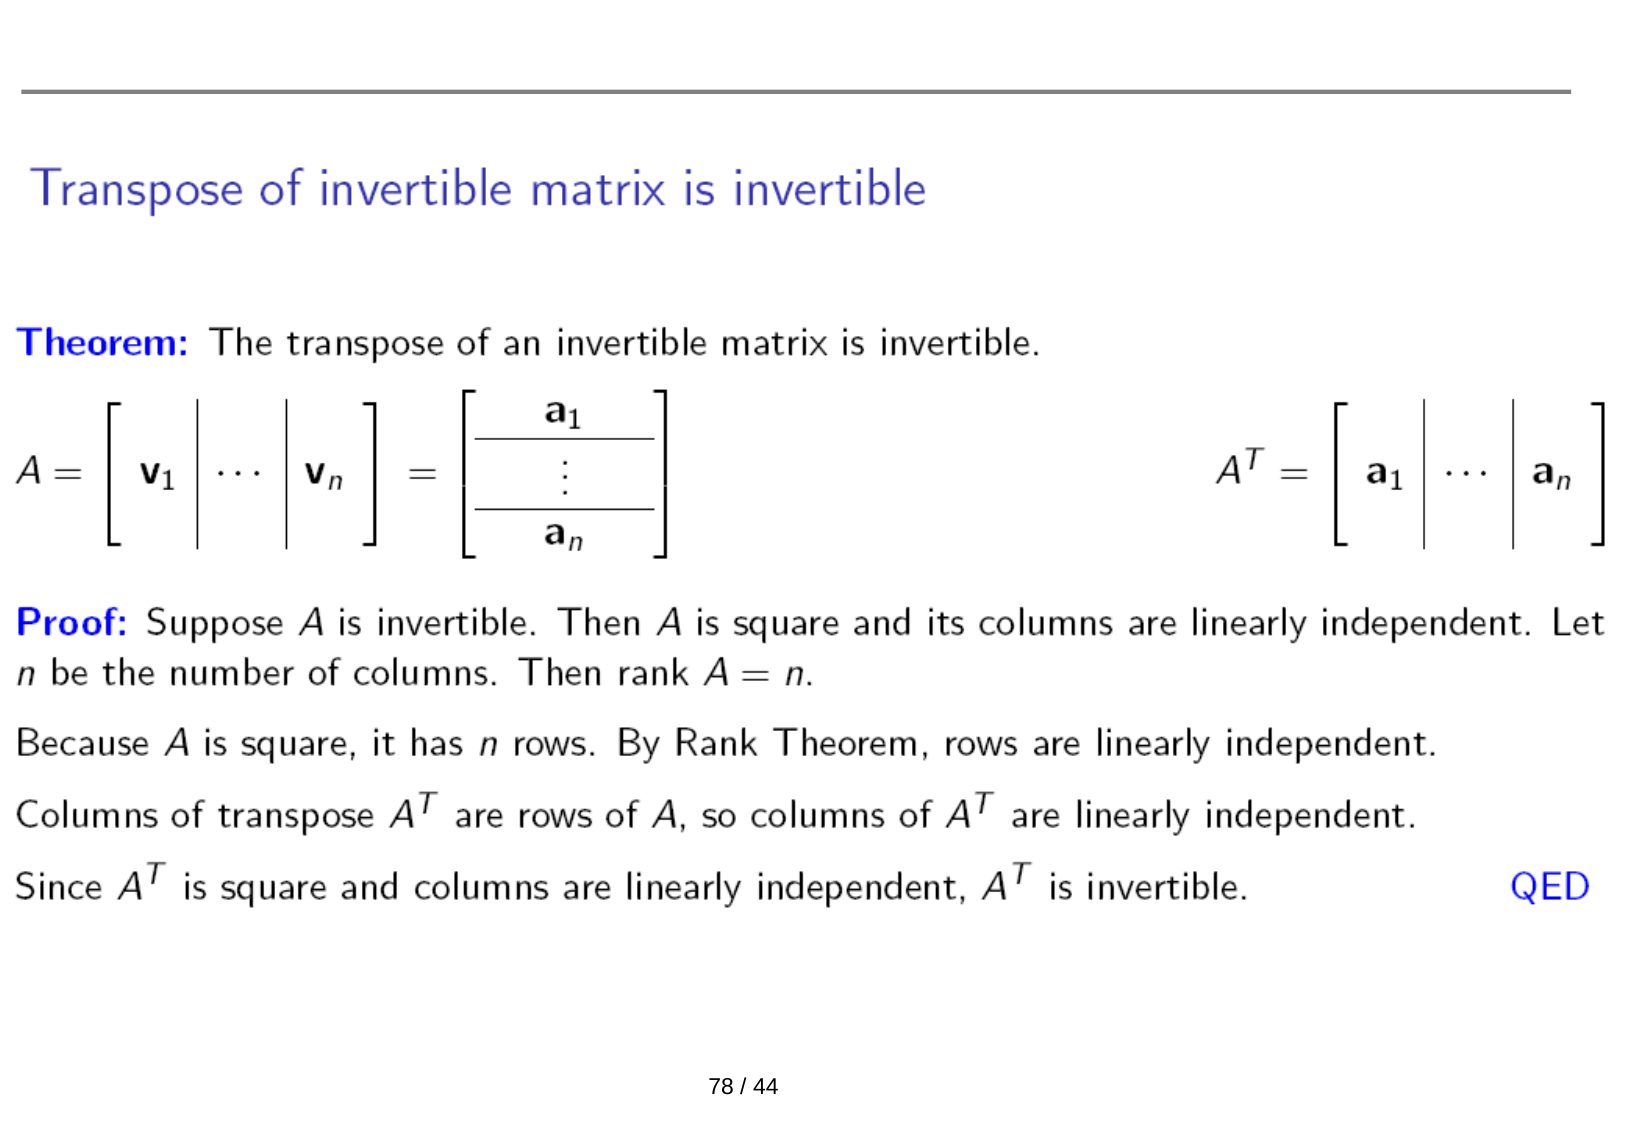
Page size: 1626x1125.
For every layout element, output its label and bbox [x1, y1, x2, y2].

picture [0, 160, 1625, 965]
